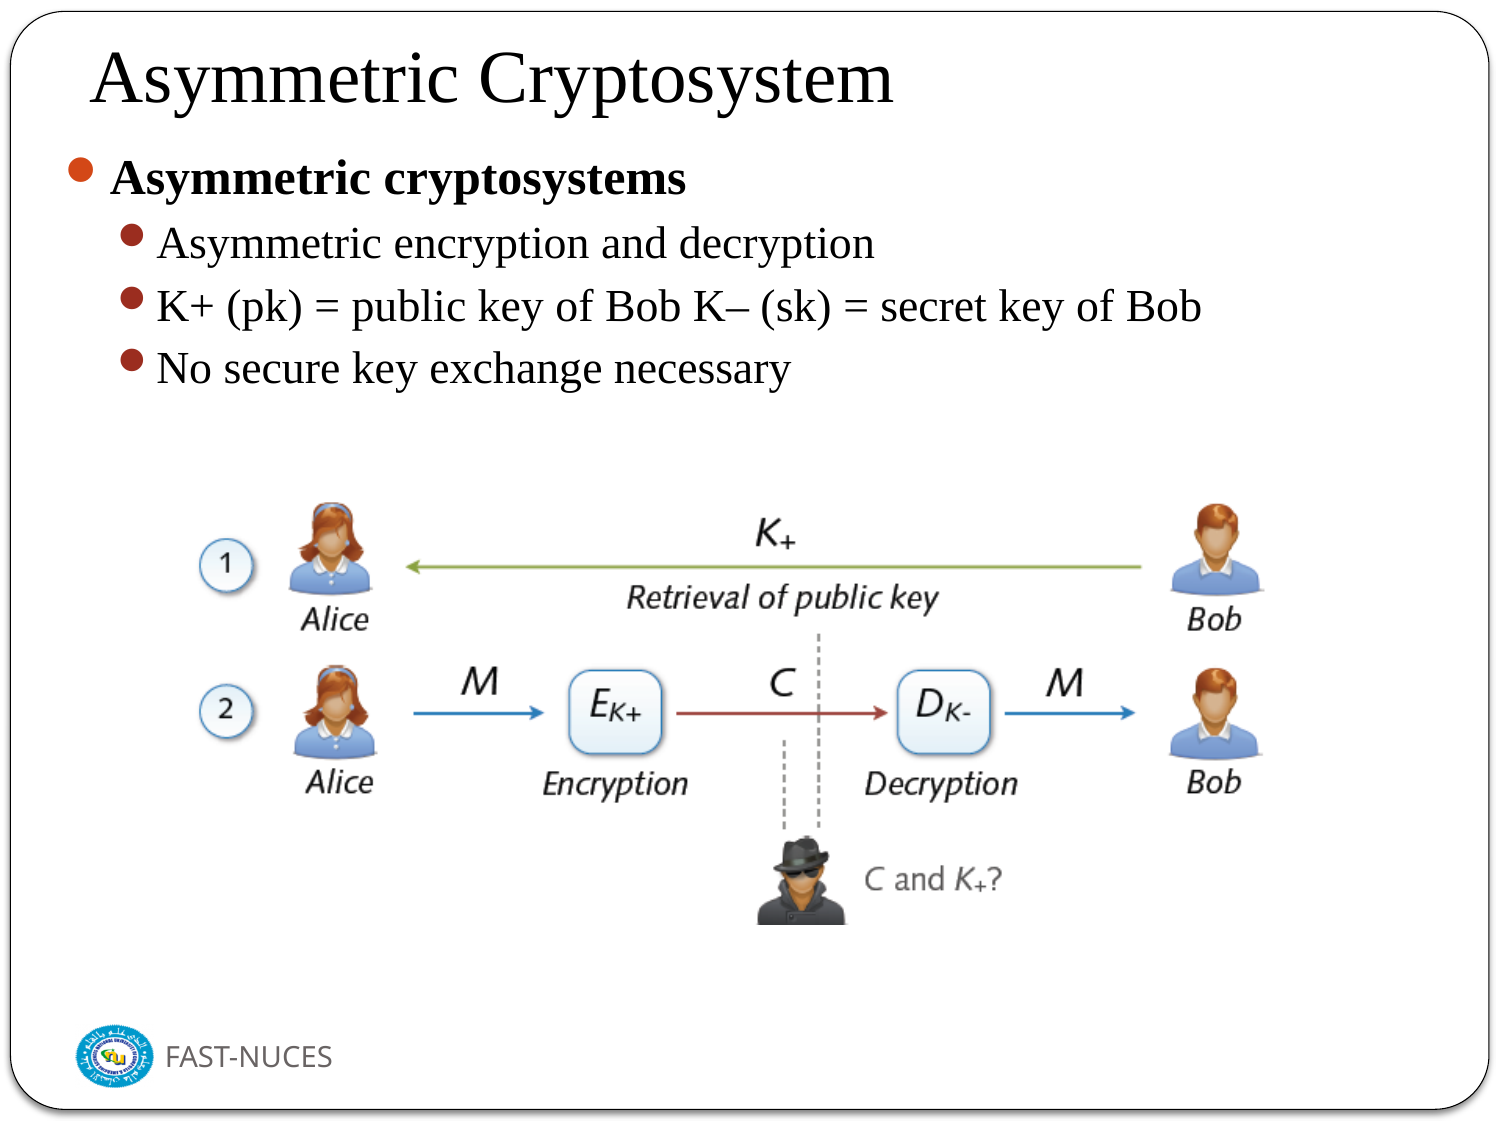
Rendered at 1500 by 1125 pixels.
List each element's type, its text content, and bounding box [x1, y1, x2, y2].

picture [187, 476, 1271, 926]
text_box FAST-NUCES [155, 1025, 950, 1088]
picture [123, 1060, 154, 1088]
picture [91, 1038, 138, 1075]
text_box Asymmetric Cryptosystem [75, 37, 1350, 133]
text_box Asymmetric cryptosystems Asymmetric encryption and decryption K+ (pk) = public key of Bob K– (sk) = secret key of Bob No secure key exchange necessary [49, 137, 1450, 1013]
picture [74, 1024, 154, 1088]
